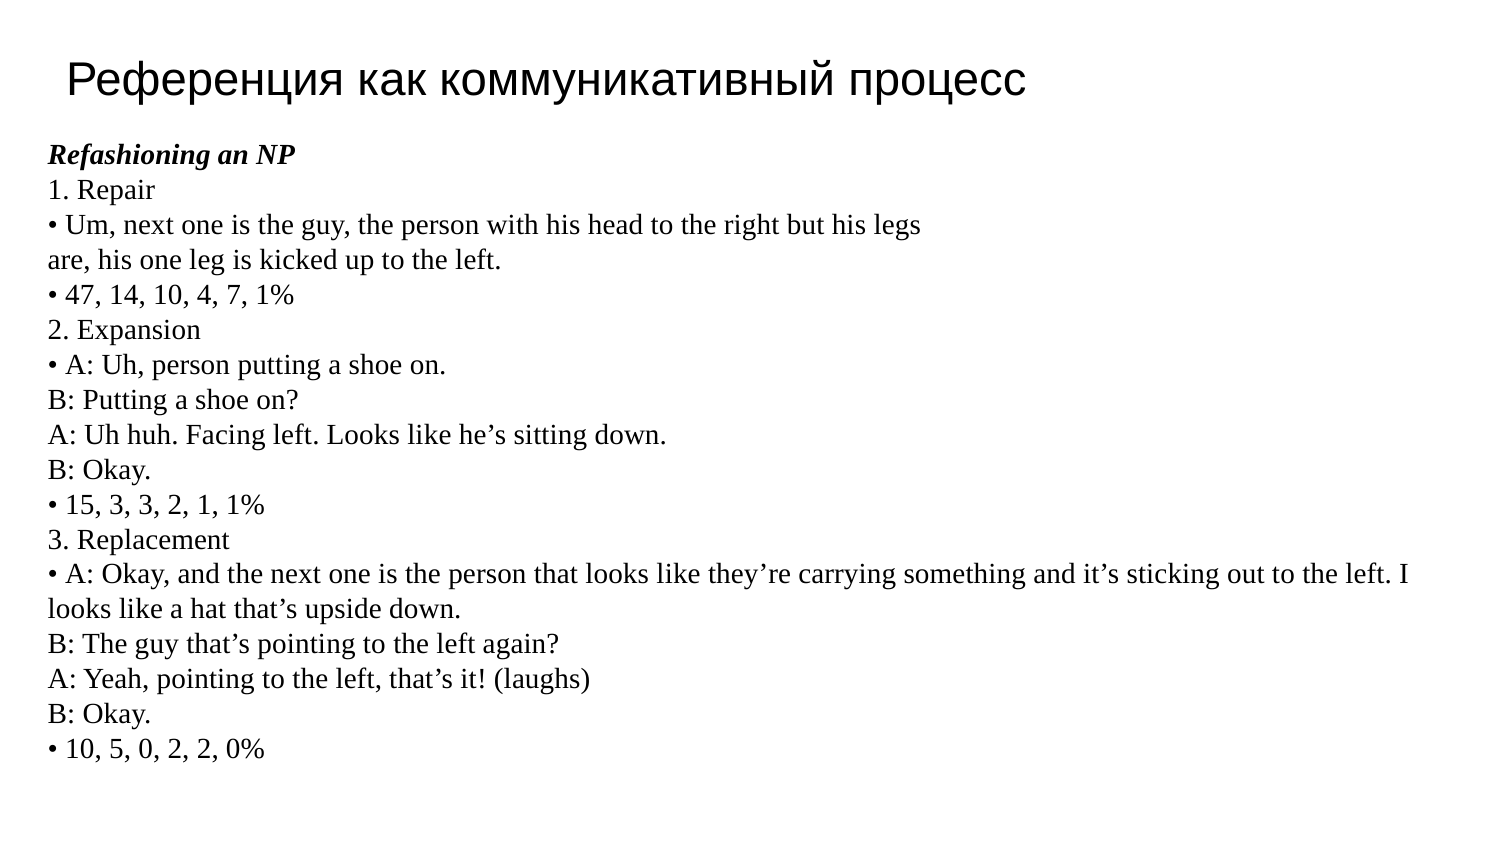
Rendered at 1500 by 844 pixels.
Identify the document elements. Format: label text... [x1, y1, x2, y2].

title Референция как коммуникативный процесс [51, 33, 1449, 120]
list Refashioning an NP 1. Repair • Um, next one is the guy, the person with his head to the right but his legs are, his one leg is kicked up to the left. • 47, 14, 10, 4, 7, 1% 2. Expansion • A: Uh, person putting a shoe on. B: Putting a shoe on? A: Uh huh. Facing left. Looks like he’s sitting down. B: Okay. • 15, 3, 3, 2, 1, 1% 3. Replacement • A: Okay, and the next one is the person that looks like they’re carrying something and it’s sticking out to the left. I looks like a hat that’s upside down. B: The guy that’s pointing to the left again? A: Yeah, pointing to the left, that’s it! (laughs) B: Okay. • 10, 5, 0, 2, 2, 0% [32, 120, 1487, 803]
